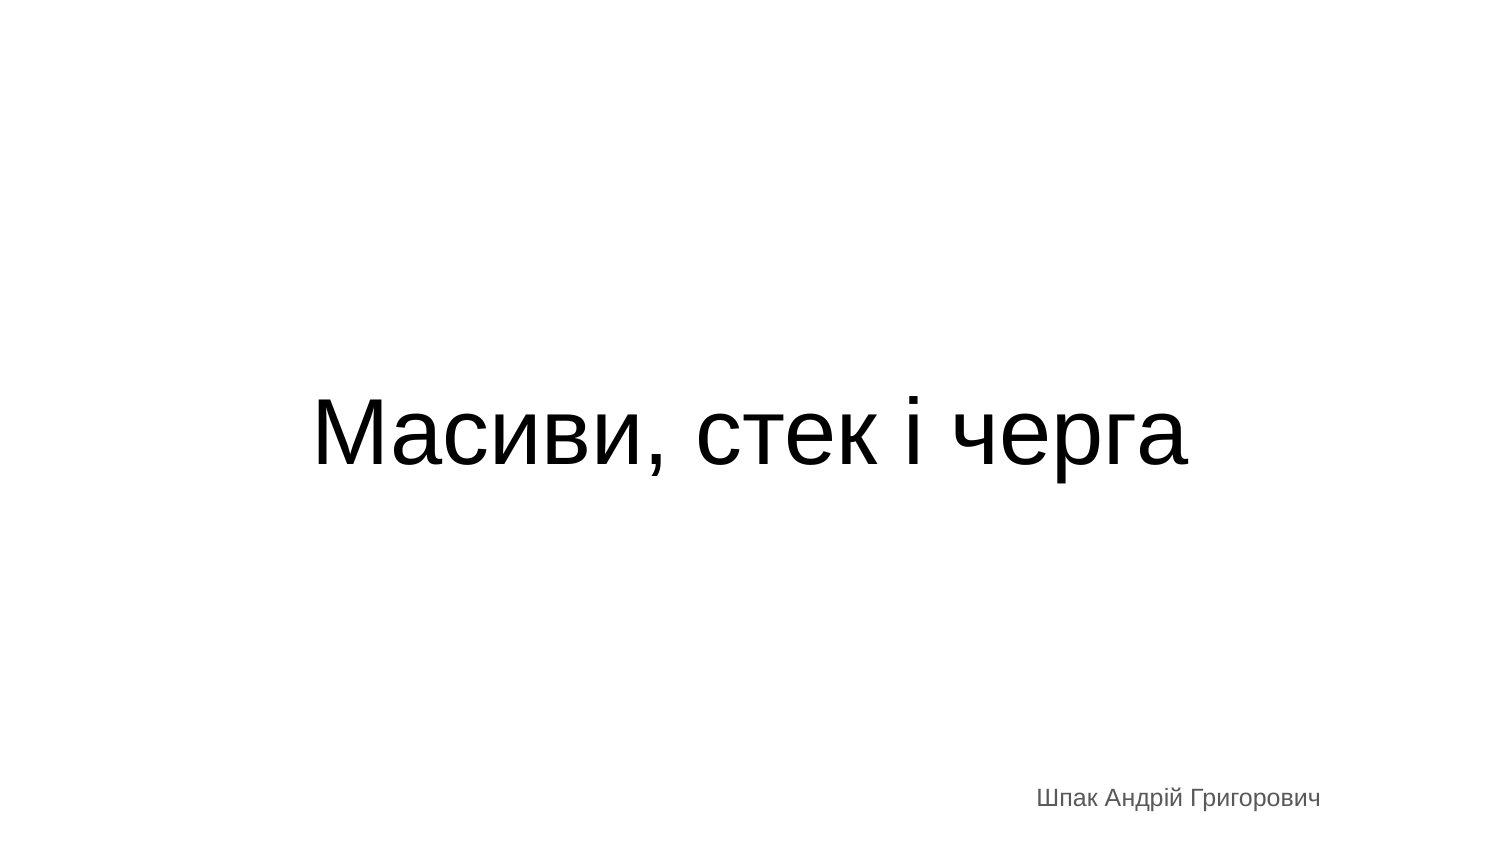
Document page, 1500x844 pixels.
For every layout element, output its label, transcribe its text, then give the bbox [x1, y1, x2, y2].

subtitle Шпак Андрій Григорович [967, 768, 1398, 827]
title Масиви, стек і черга [119, 290, 1381, 574]
